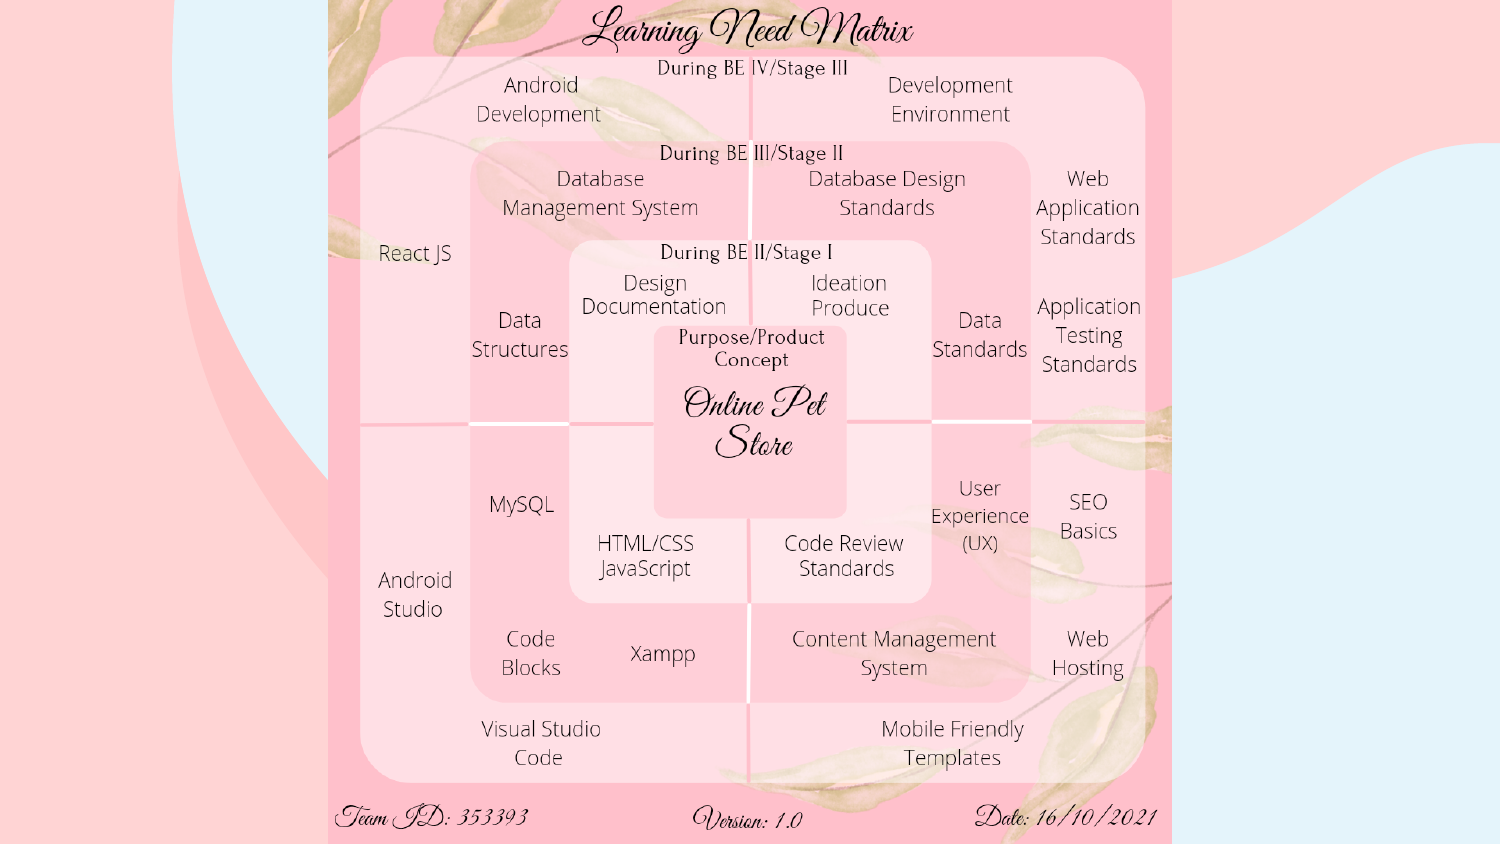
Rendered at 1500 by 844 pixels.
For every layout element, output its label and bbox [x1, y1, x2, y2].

picture [327, 0, 1173, 844]
